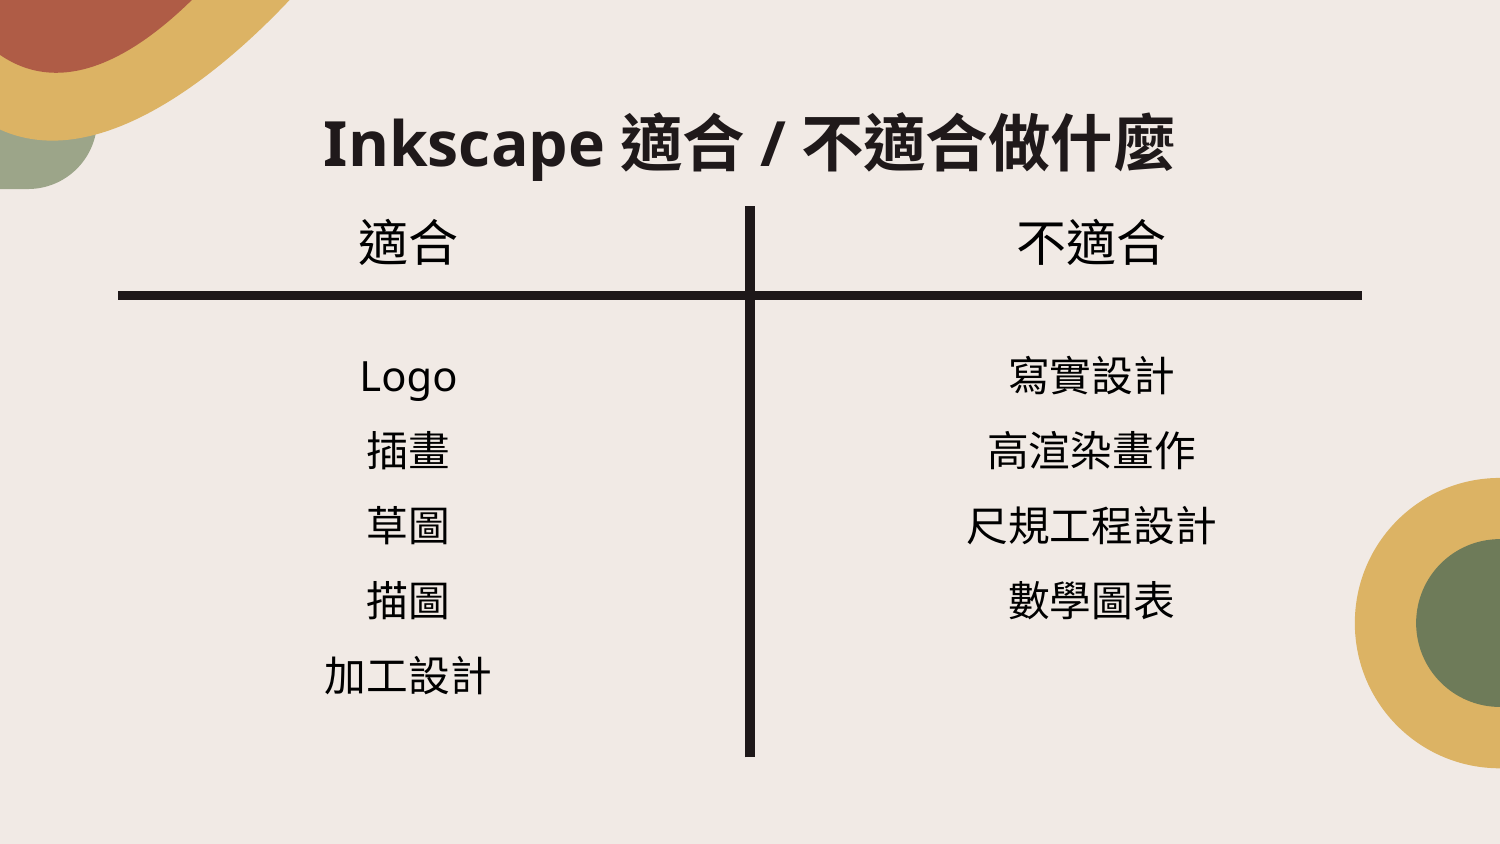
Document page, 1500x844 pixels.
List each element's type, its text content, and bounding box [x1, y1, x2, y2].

text_box Logo 插畫 草圖 描圖 加工設計 [212, 317, 605, 783]
text_box 寫實設計 高渲染畫作 尺規工程設計 數學圖表 [895, 317, 1288, 633]
title Inkscape適合/不適合做什麼 [118, 88, 1382, 167]
text_box 不適合 [895, 204, 1288, 280]
text_box 適合 [212, 204, 605, 280]
